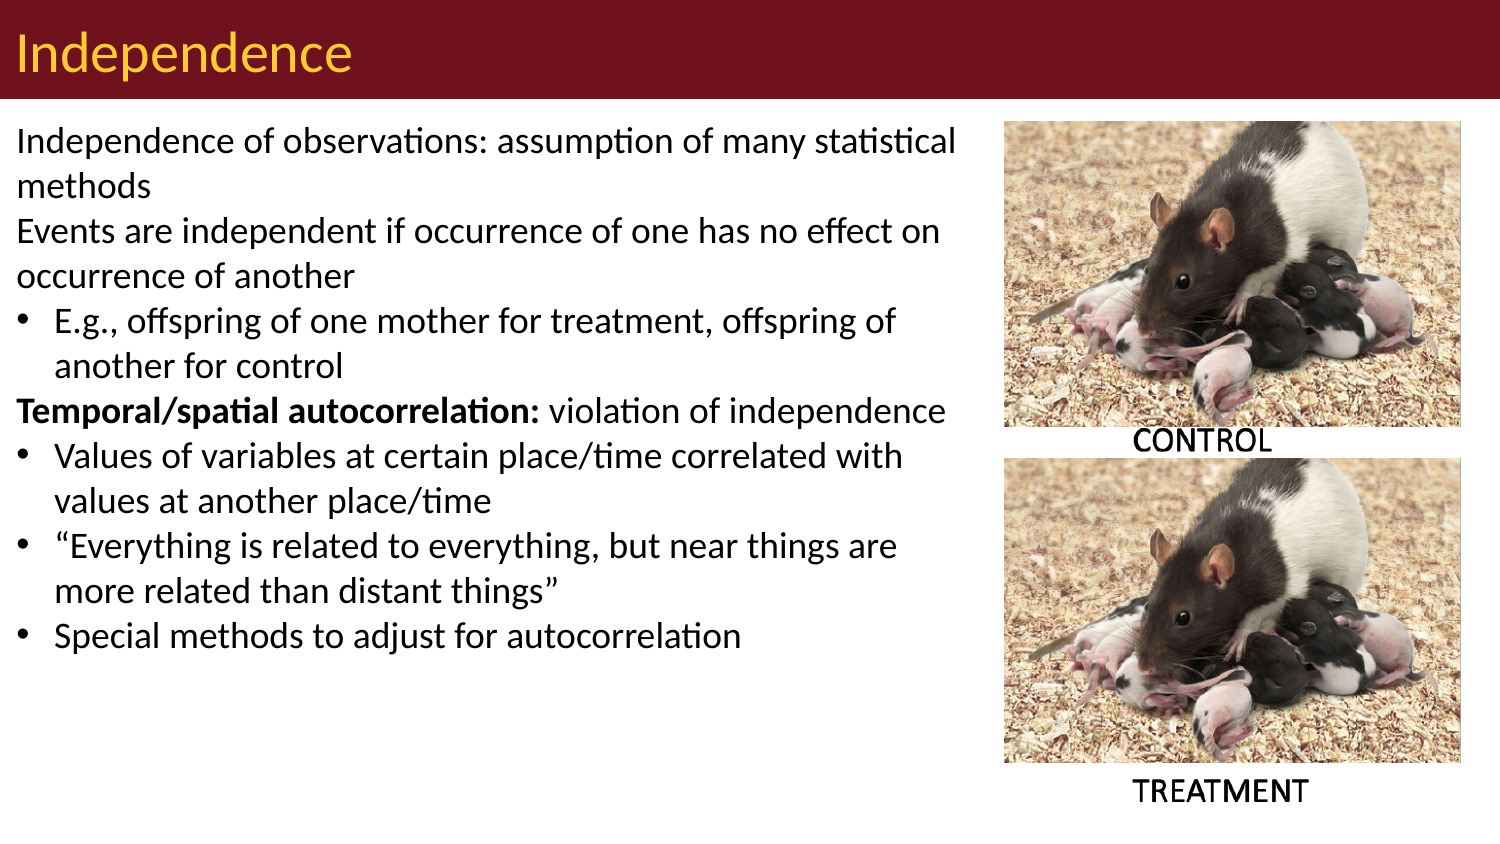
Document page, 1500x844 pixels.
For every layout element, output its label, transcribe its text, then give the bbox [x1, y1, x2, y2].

picture [1003, 120, 1461, 832]
list Independence of observations: assumption of many statistical methods Events are independent if occurrence of one has no effect on occurrence of another E.g., offspring of one mother for treatment, offspring of another for control Temporal/spatial autocorrelation: violation of independence Values of variables at certain place/time correlated with values at another place/time “Everything is related to everything, but near things are more related than distant things” Special methods to adjust for autocorrelation [1, 108, 988, 844]
title Independence [0, 0, 1500, 99]
